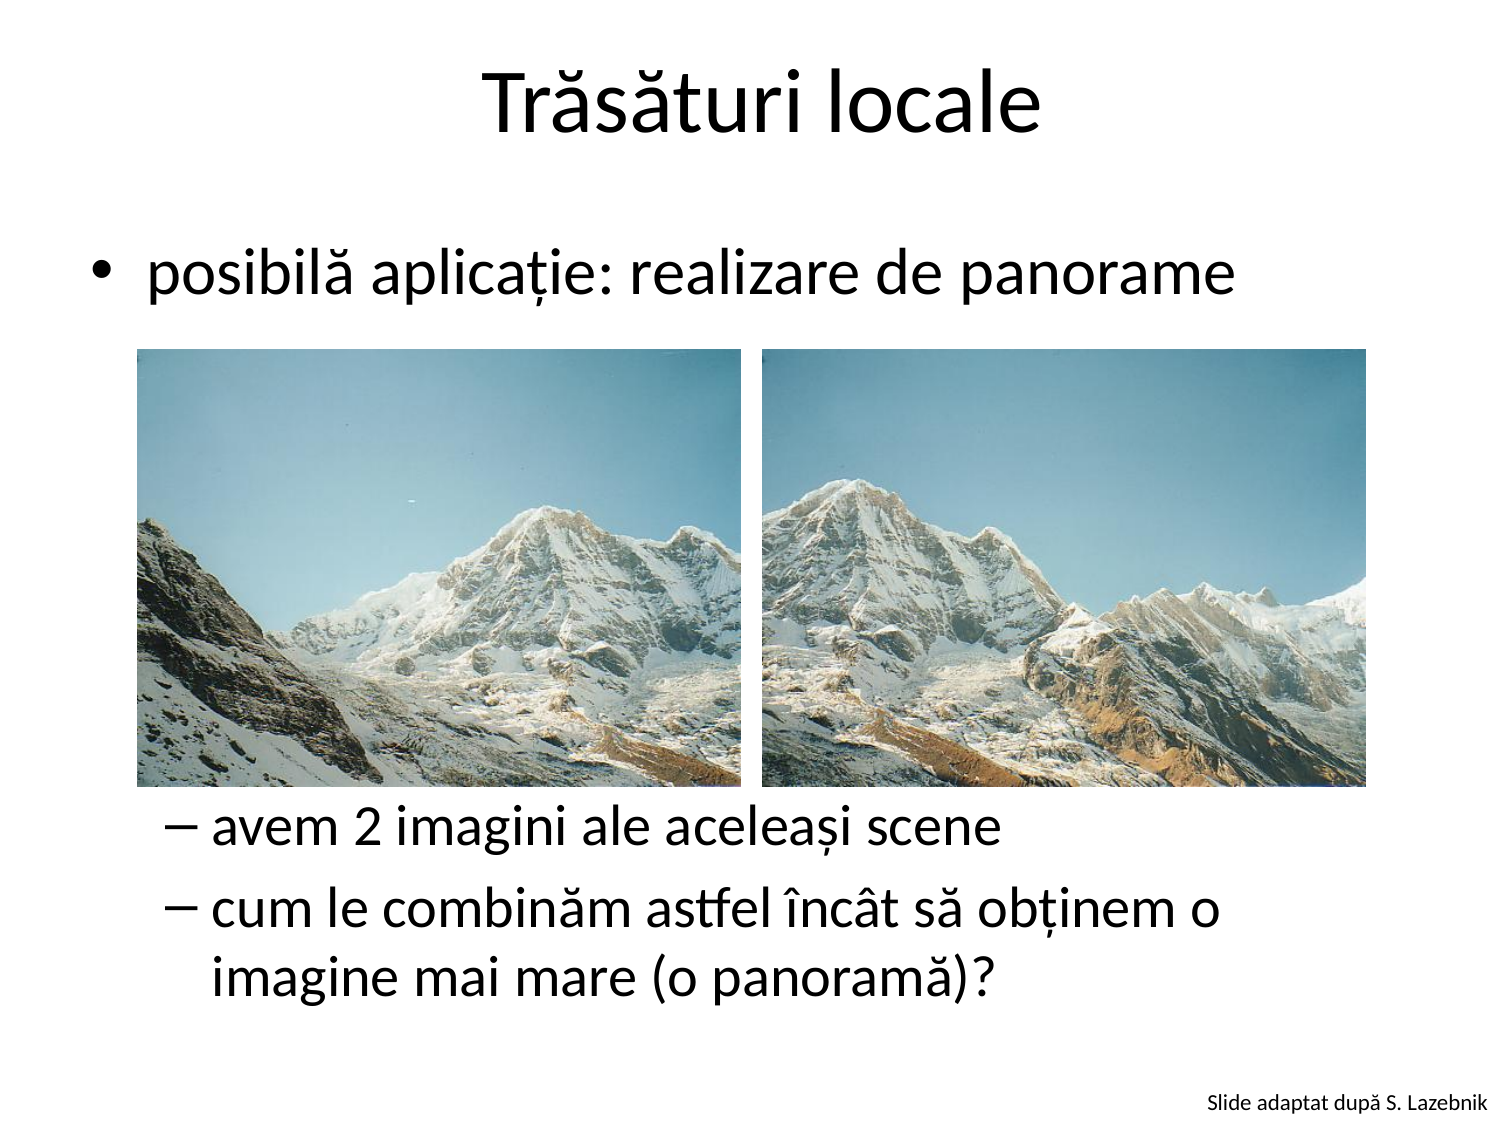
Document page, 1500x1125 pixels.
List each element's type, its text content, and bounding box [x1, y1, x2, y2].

title Trăsături locale [87, 2, 1438, 190]
picture [137, 349, 741, 787]
list posibilă aplicație: realizare de panorame avem 2 imagini ale aceleași scene cum le combinăm astfel încât să obținem o imagine mai mare (o panoramă)? [75, 220, 1425, 1047]
text_box Slide adaptat după S. Lazebnik [1051, 1080, 1500, 1123]
picture [762, 349, 1366, 787]
